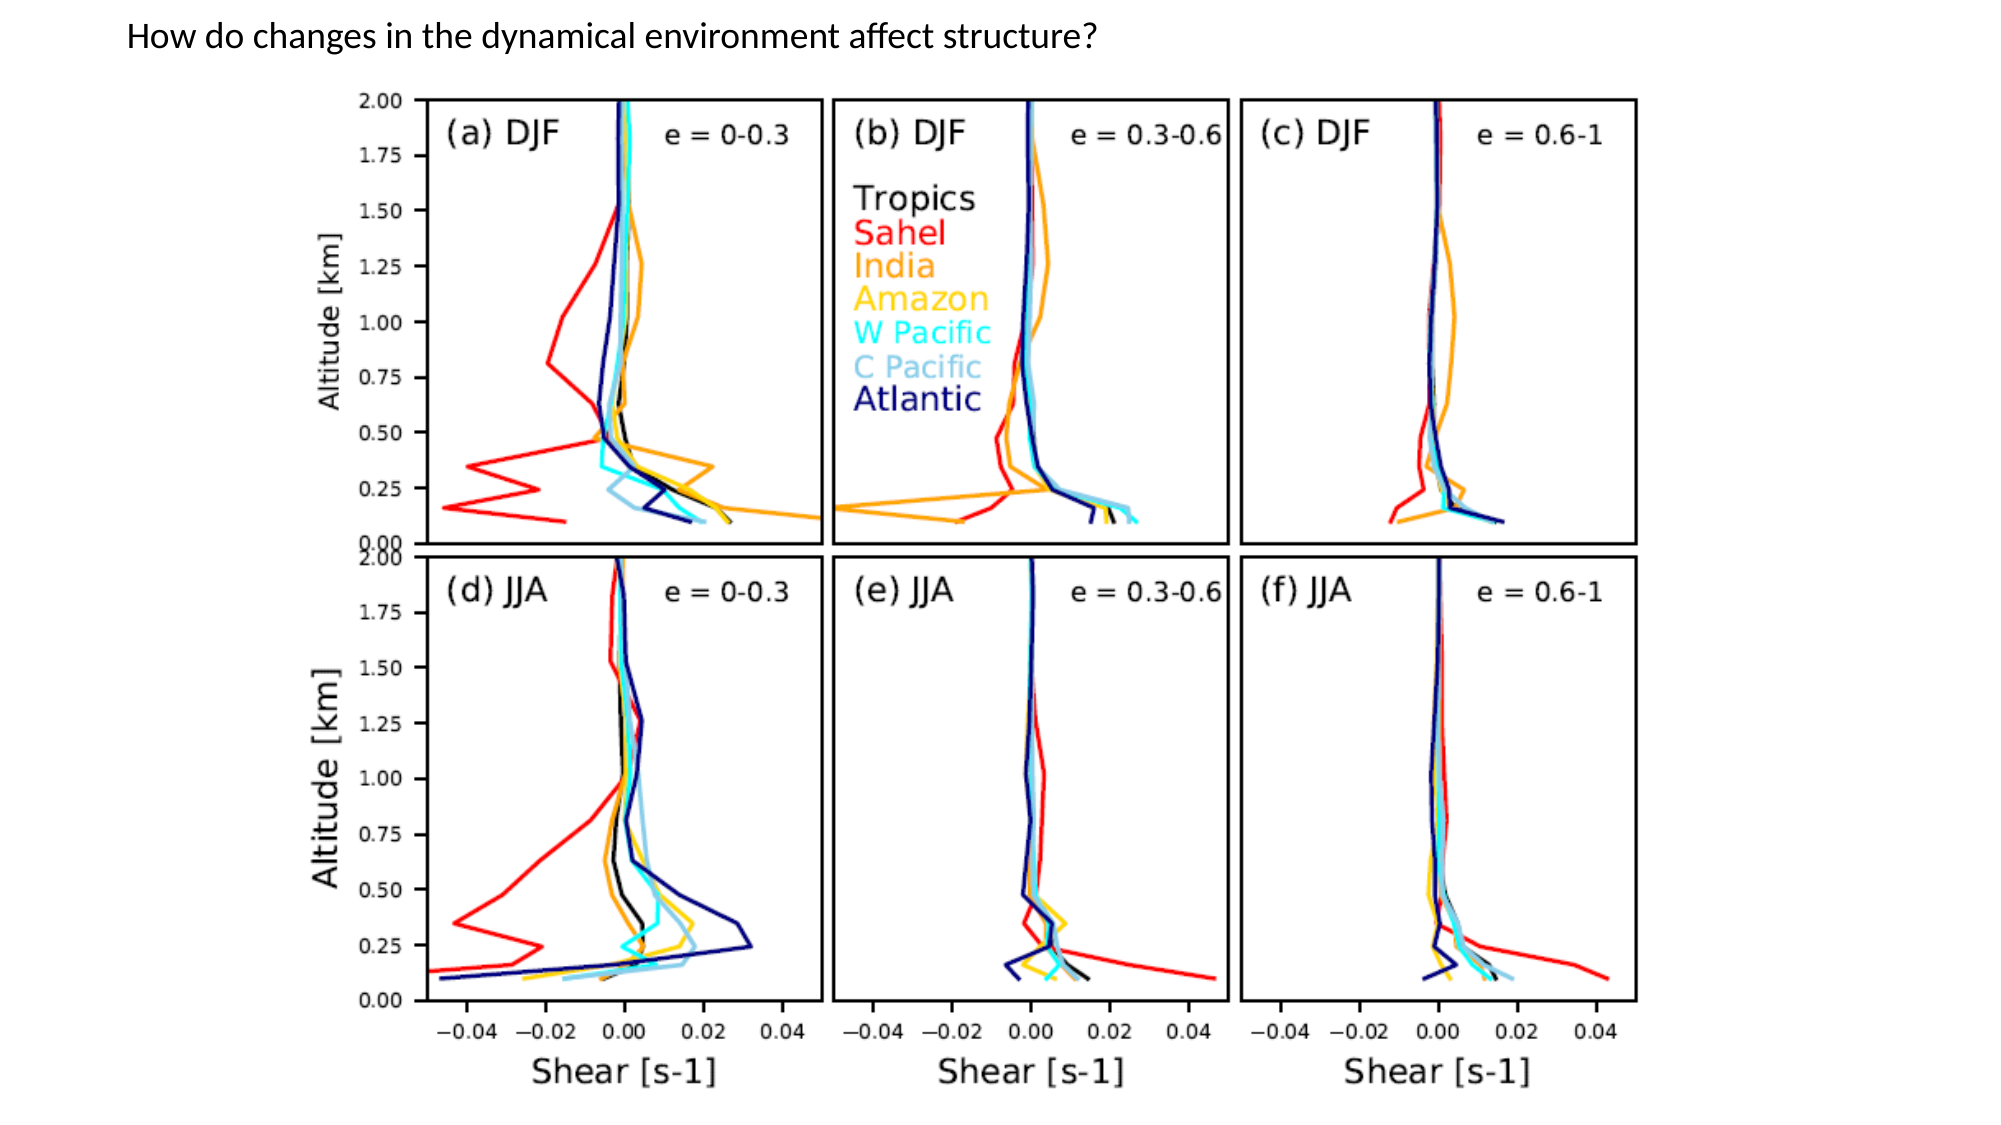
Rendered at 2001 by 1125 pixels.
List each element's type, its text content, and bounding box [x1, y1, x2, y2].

text_box How do changes in the dynamical environment affect structure? [112, 3, 1498, 64]
picture [288, 63, 1671, 1113]
